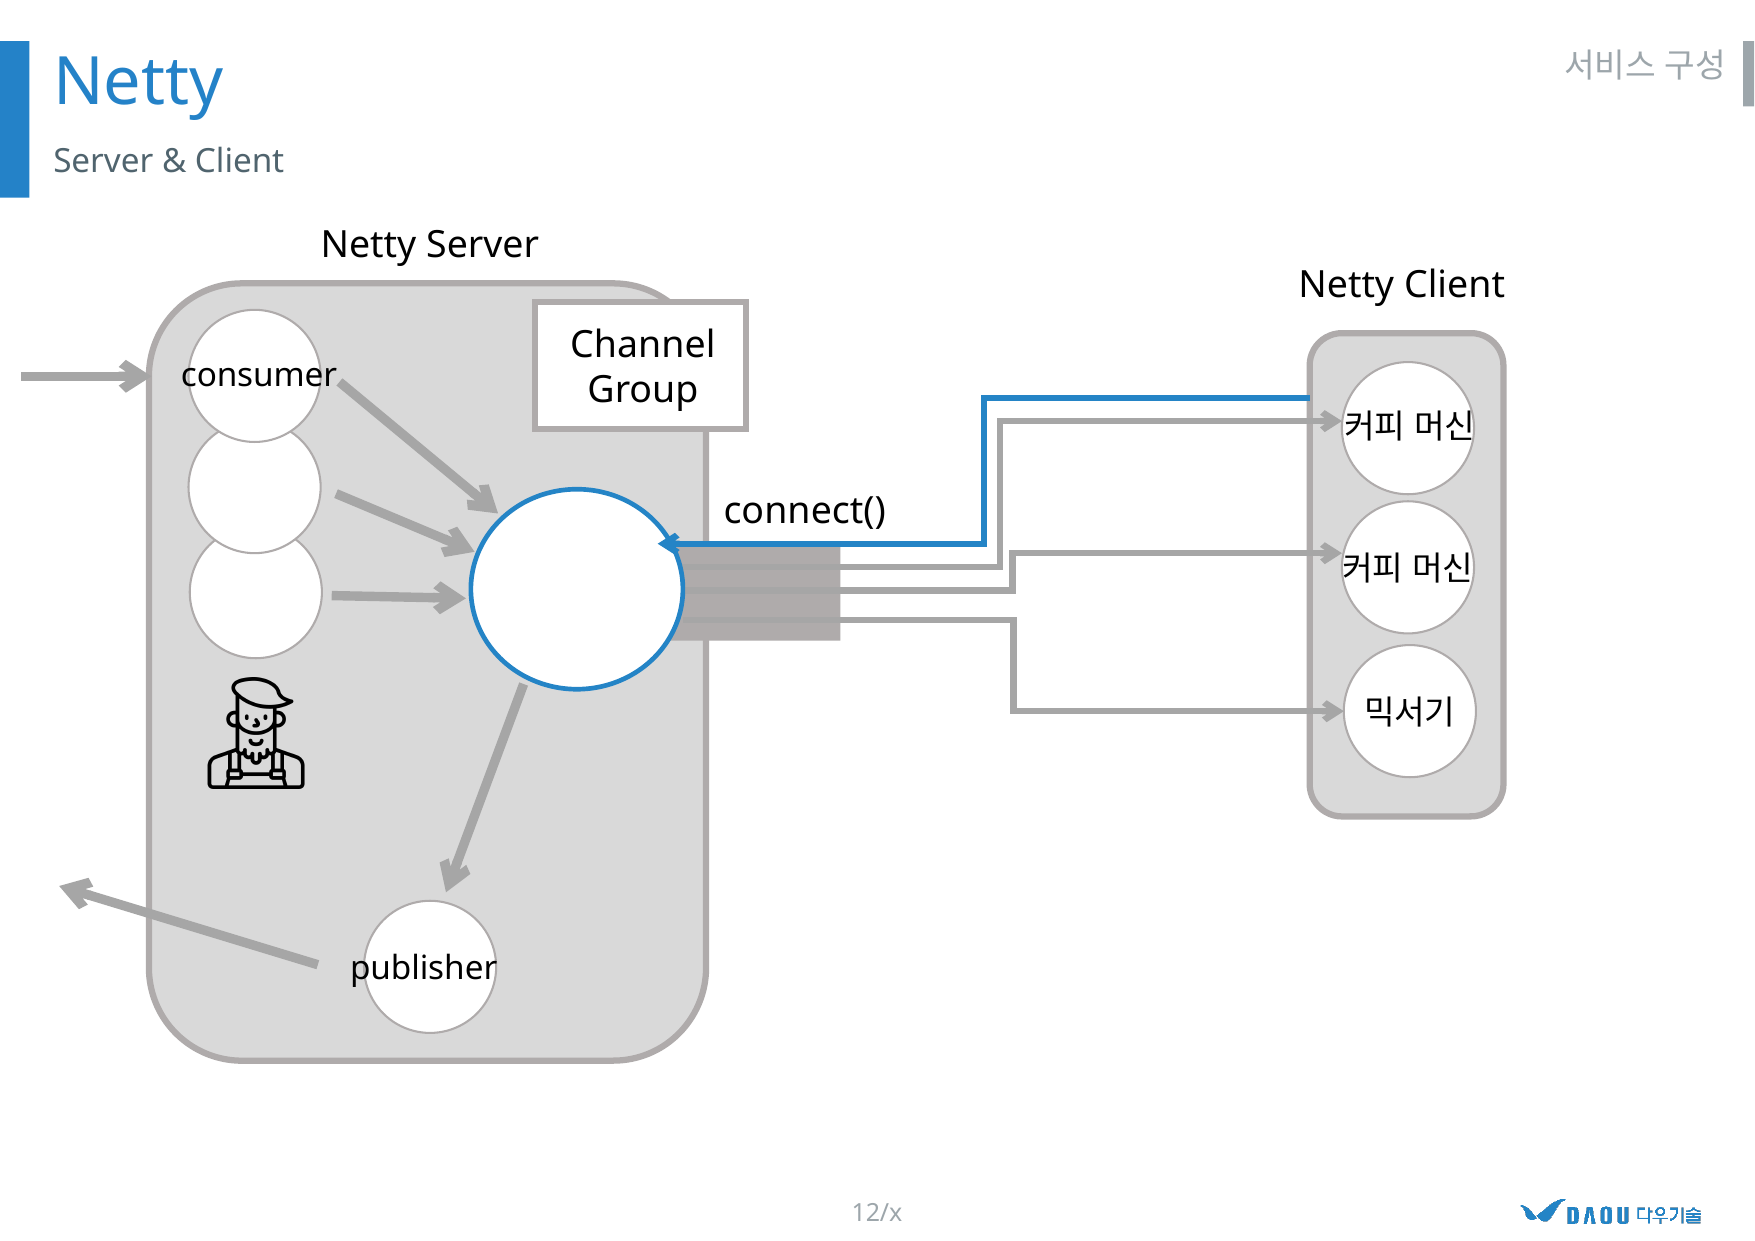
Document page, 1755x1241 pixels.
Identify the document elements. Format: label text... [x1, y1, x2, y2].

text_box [682, 620, 1344, 712]
list Server & Client [38, 135, 470, 195]
list 서비스 구성 [1368, 41, 1741, 107]
text_box [469, 488, 684, 691]
text_box Netty Client [1267, 252, 1547, 313]
text_box [147, 282, 708, 1062]
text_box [335, 493, 475, 552]
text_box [1316, 362, 1504, 778]
picture [200, 677, 312, 789]
text_box Netty Server [151, 212, 709, 272]
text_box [311, 900, 537, 1033]
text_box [339, 381, 498, 514]
text_box [669, 594, 842, 642]
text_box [146, 309, 372, 659]
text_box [59, 885, 318, 965]
text_box [1308, 332, 1505, 818]
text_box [331, 595, 466, 599]
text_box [682, 553, 1342, 591]
list Netty [38, 39, 1344, 144]
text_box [445, 684, 524, 893]
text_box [657, 420, 1343, 568]
picture [1519, 1199, 1701, 1224]
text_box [657, 397, 1310, 544]
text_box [523, 302, 763, 429]
